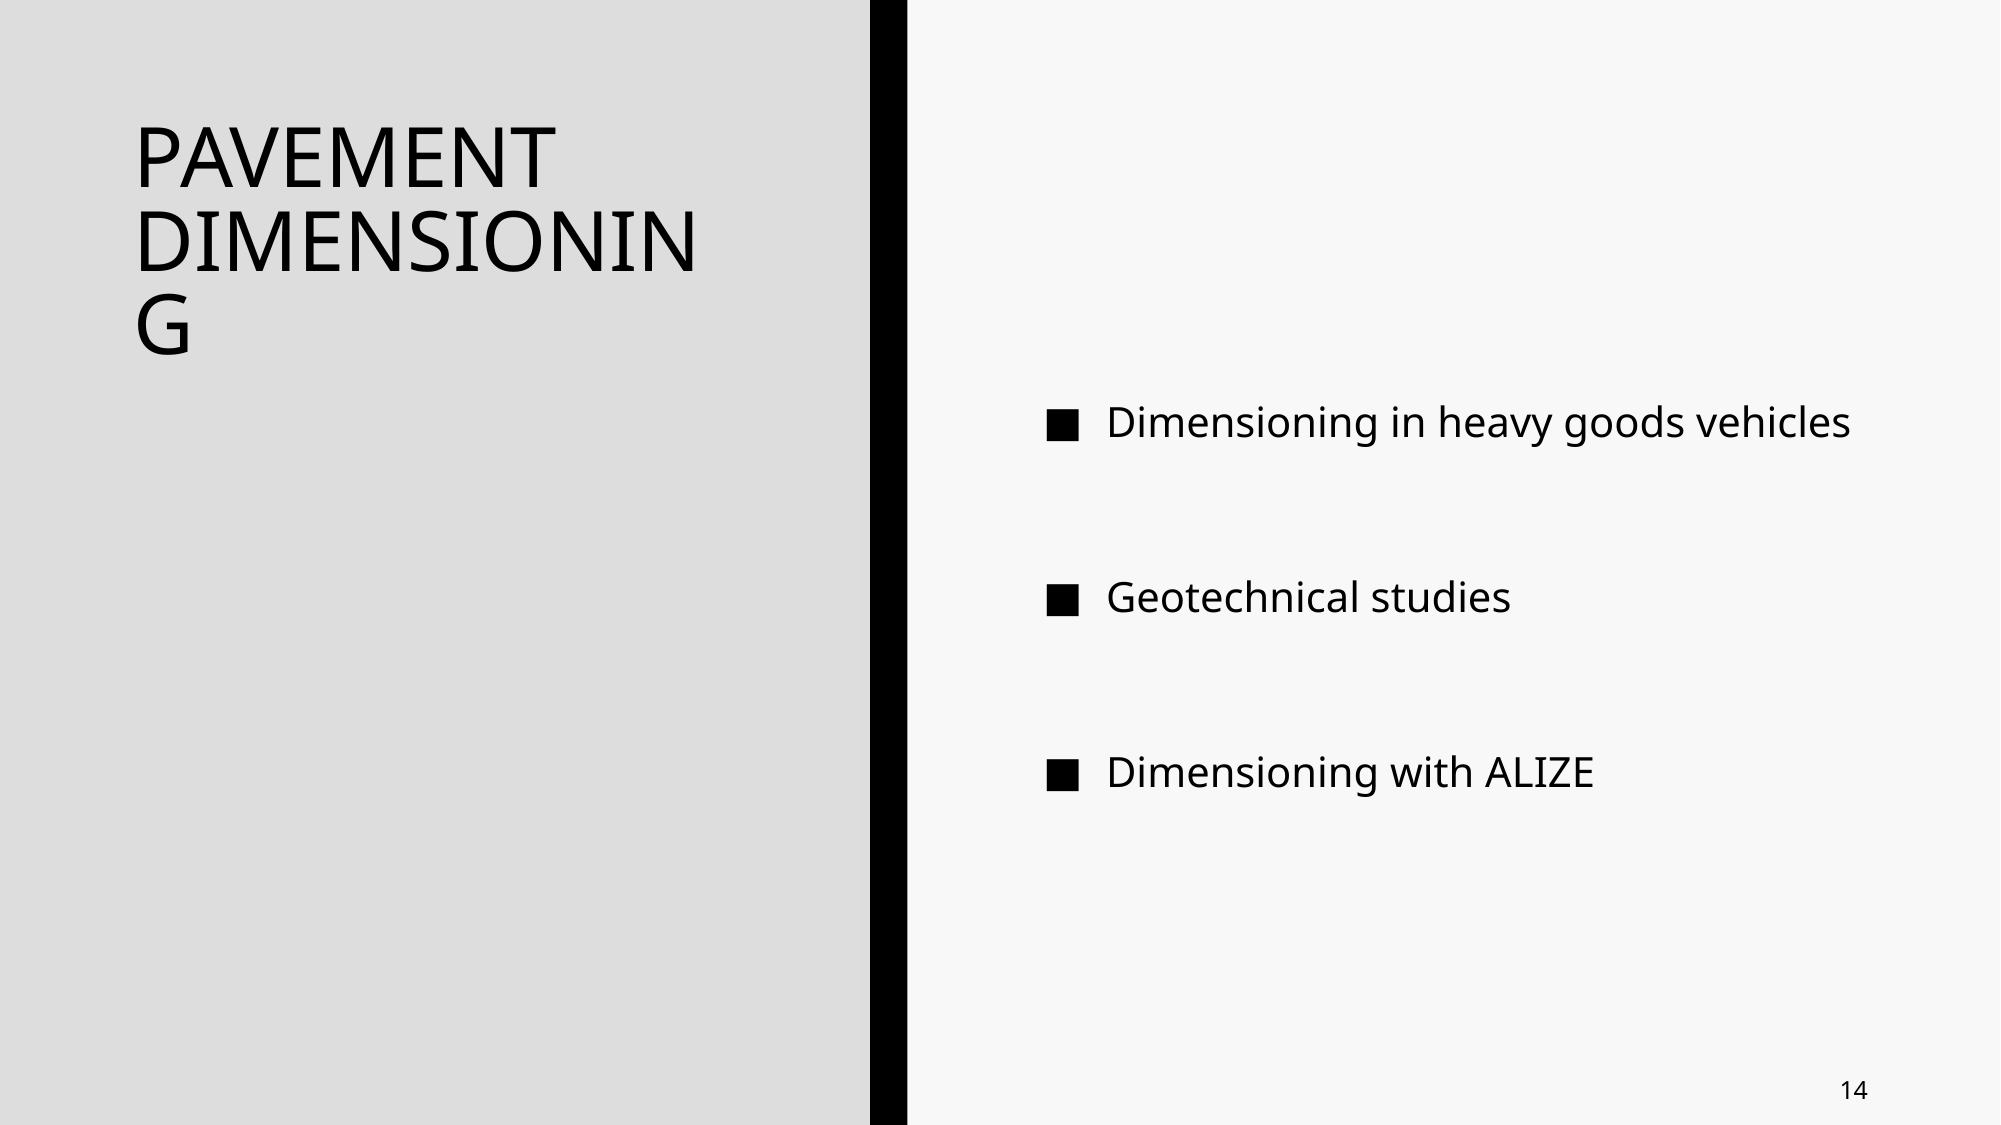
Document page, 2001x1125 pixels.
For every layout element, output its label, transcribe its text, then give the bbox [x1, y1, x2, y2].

title PAVEMENT DIMENSIONING [118, 112, 752, 467]
slide_number 14 [1621, 1058, 1884, 1125]
list Dimensioning in heavy goods vehicles Geotechnical studies Dimensioning with ALIZE [1028, 287, 1884, 1053]
